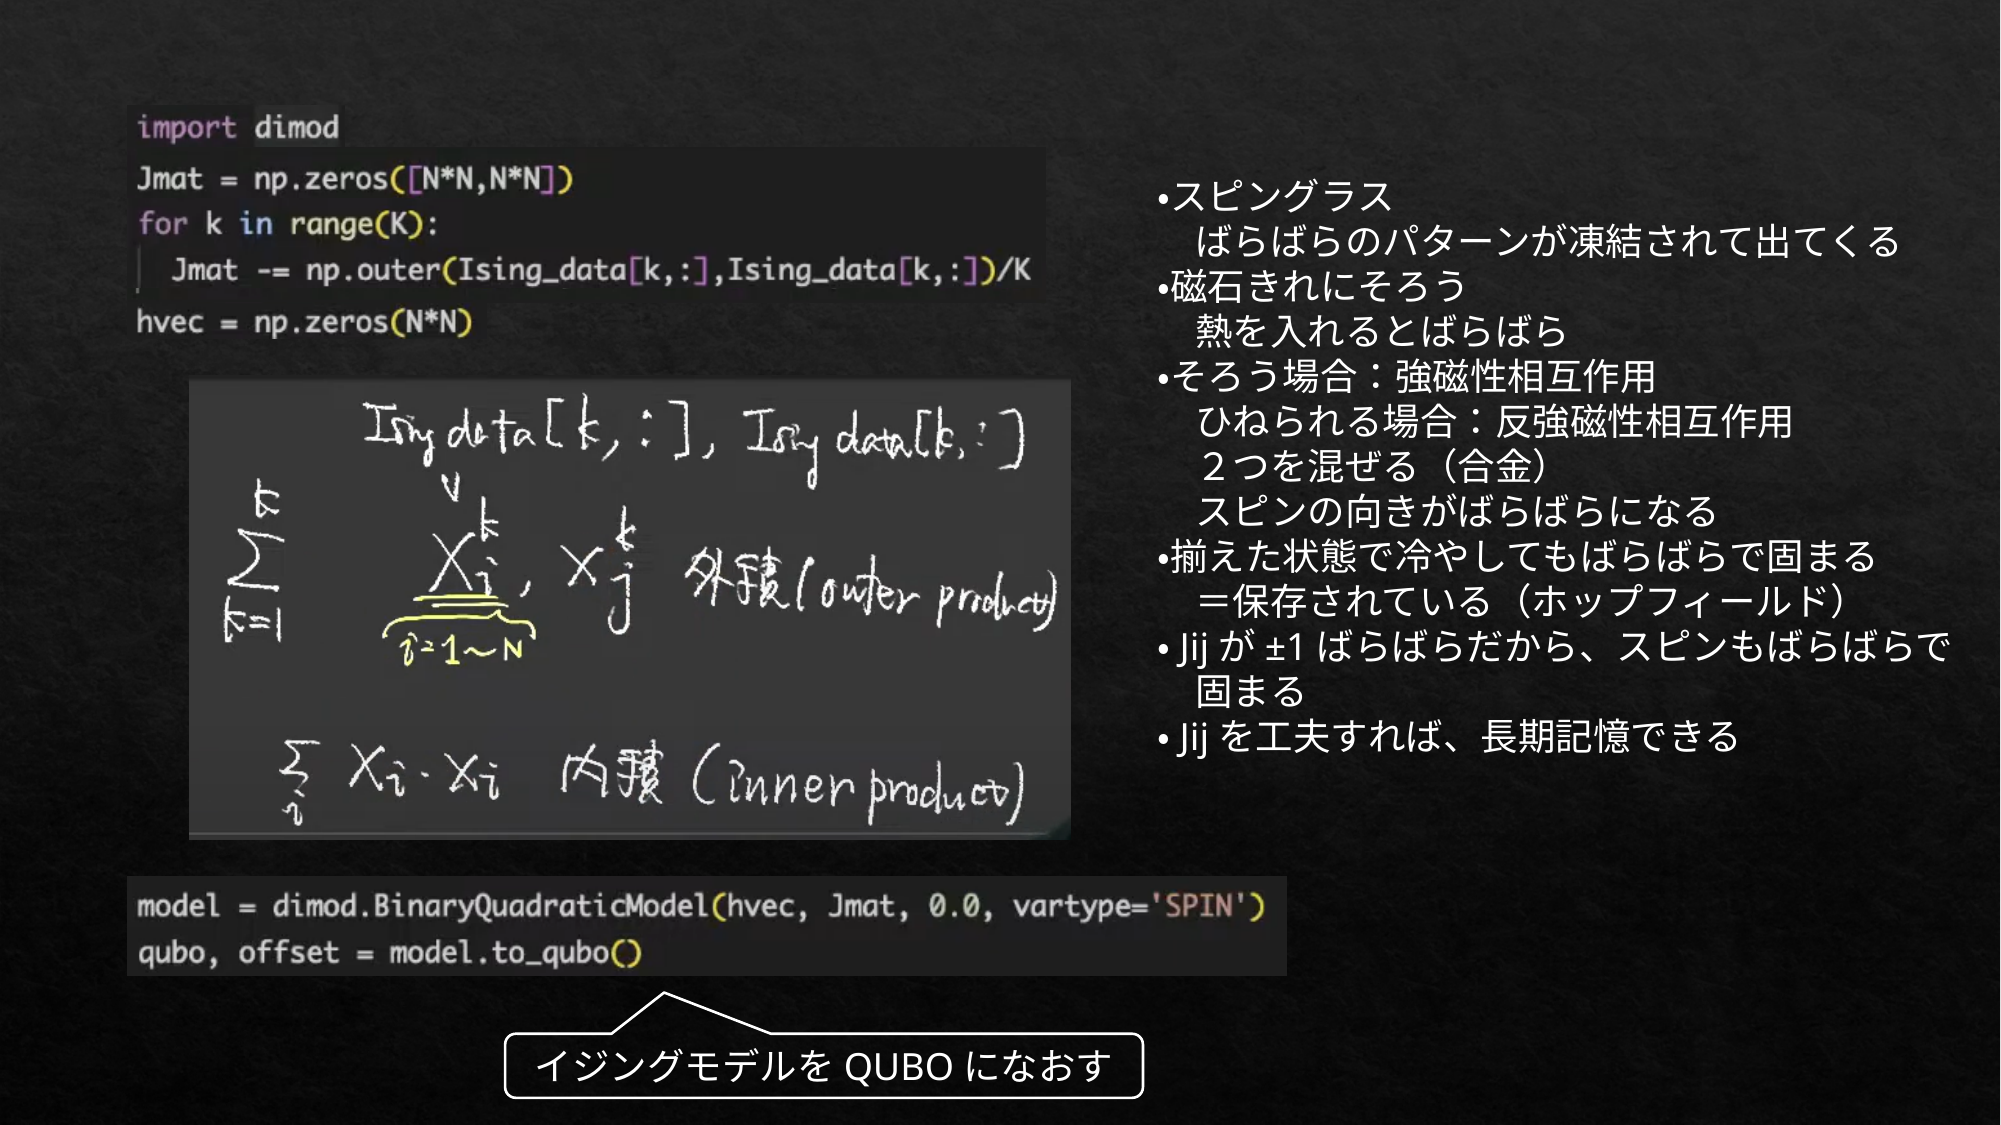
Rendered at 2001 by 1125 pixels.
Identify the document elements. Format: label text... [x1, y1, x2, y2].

text_box ・スピングラス ばらばらのパターンが凍結されて出てくる ・磁石きれにそろう 熱を入れるとばらばら ・そろう場合：強磁性相互作用 ひねられる場合：反強磁性相互作用 ２つを混ぜる（合金） スピンの向きがばらばらになる ・揃えた状態で冷やしてもばらばらで固まる ＝保存されている（ホップフィールド） ・Jijが±1ばらばらだから、スピンもばらばらで 固まる ・Jijを工夫すれば、長期記憶できる [1143, 165, 2000, 811]
picture [126, 876, 1287, 976]
picture [189, 375, 1071, 841]
picture [126, 105, 1047, 340]
text_box イジングモデルをQUBOになおす [503, 991, 1145, 1100]
